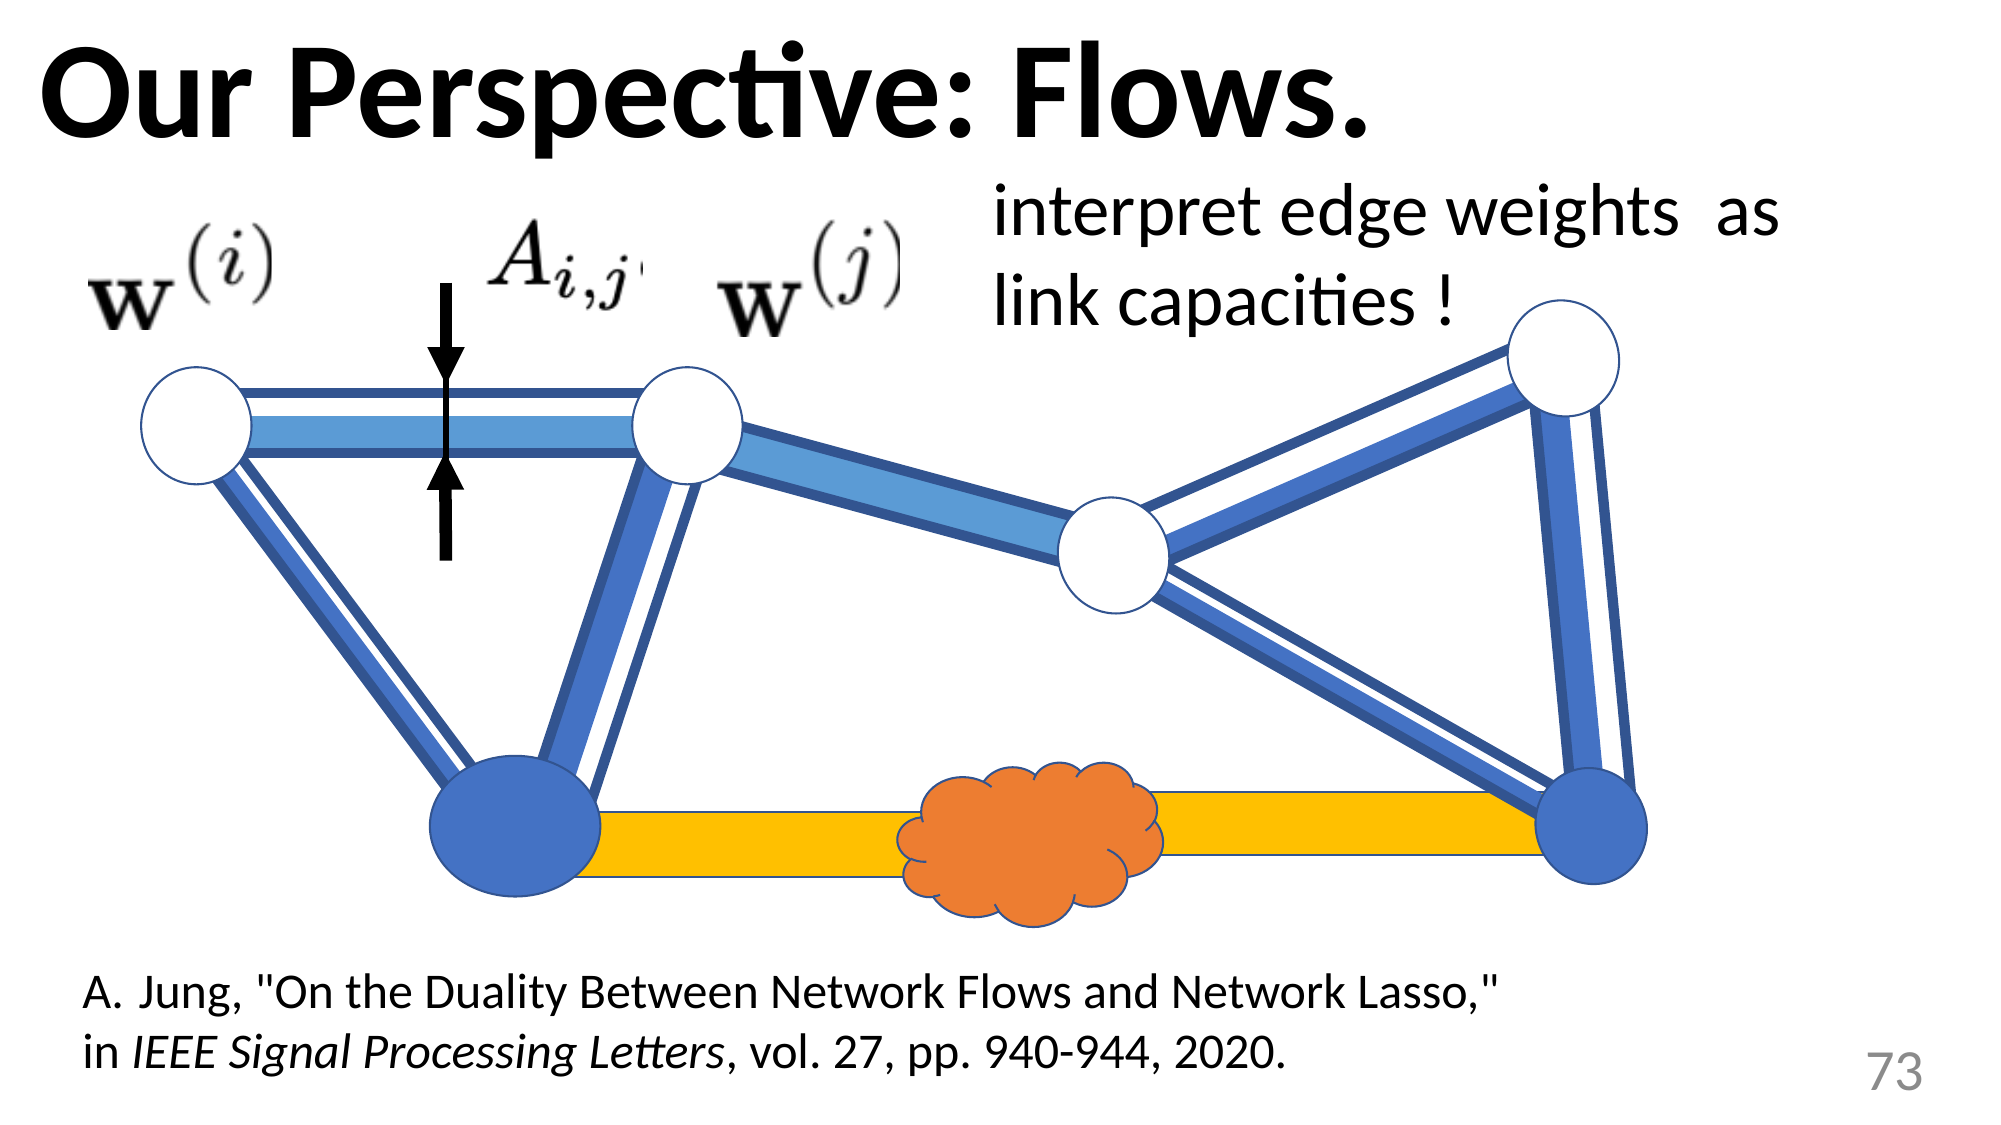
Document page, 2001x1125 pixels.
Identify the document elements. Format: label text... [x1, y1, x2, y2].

picture [716, 219, 900, 337]
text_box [868, 274, 920, 714]
text_box [637, 366, 744, 486]
text_box Jung, "On the Duality Between Network Flows and Network Lasso," in IEEE Signal Processing Letters, vol. 27, pp. 940-944, 2020. [67, 951, 1527, 1087]
title Our Perspective: Flows. [24, 0, 1809, 188]
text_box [85, 606, 604, 640]
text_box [393, 613, 832, 673]
text_box [896, 761, 1125, 929]
picture [88, 222, 272, 330]
text_box [576, 811, 920, 878]
text_box [140, 366, 247, 486]
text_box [216, 393, 445, 453]
slide_number 73 [1489, 1037, 1940, 1098]
text_box [428, 754, 602, 898]
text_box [447, 393, 655, 453]
picture [459, 206, 643, 324]
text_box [1125, 376, 1727, 937]
